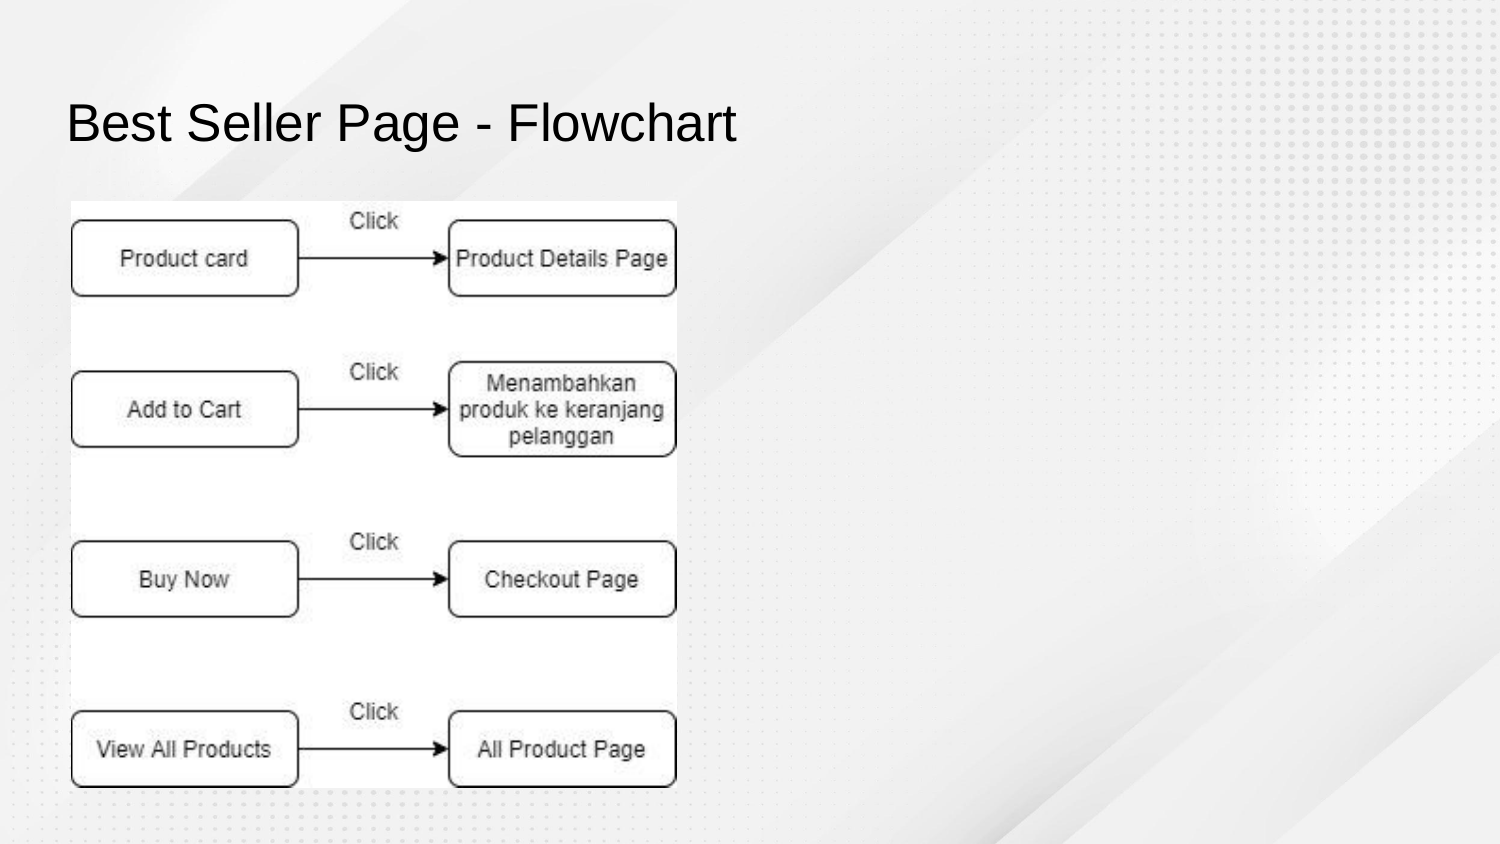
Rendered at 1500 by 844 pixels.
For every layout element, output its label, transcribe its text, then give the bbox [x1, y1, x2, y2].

picture [0, 0, 1500, 844]
title Best Seller Page - Flowchart [51, 72, 1449, 167]
